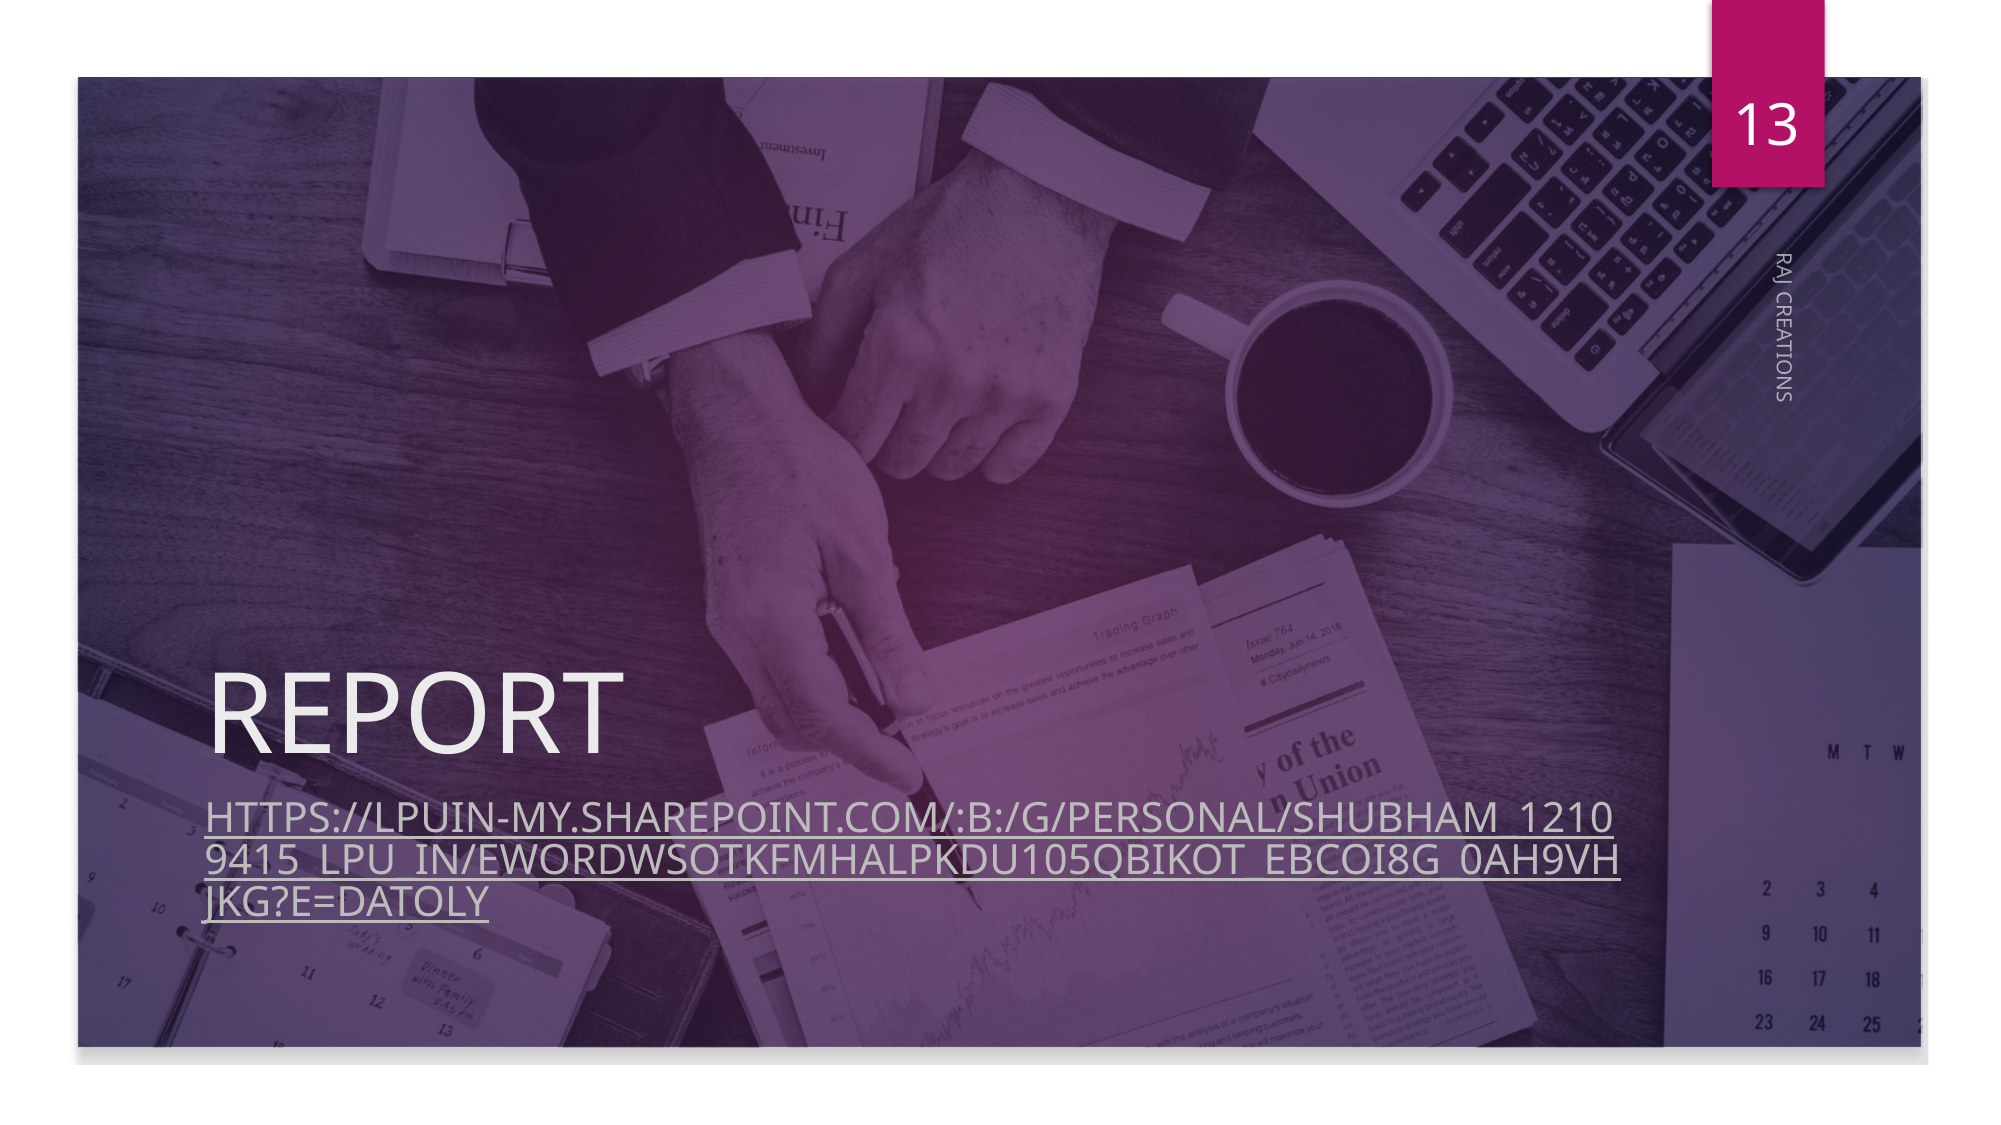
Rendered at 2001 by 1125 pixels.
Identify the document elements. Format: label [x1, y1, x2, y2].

picture [77, 77, 1923, 1048]
text_box [0, 0, 2000, 1125]
